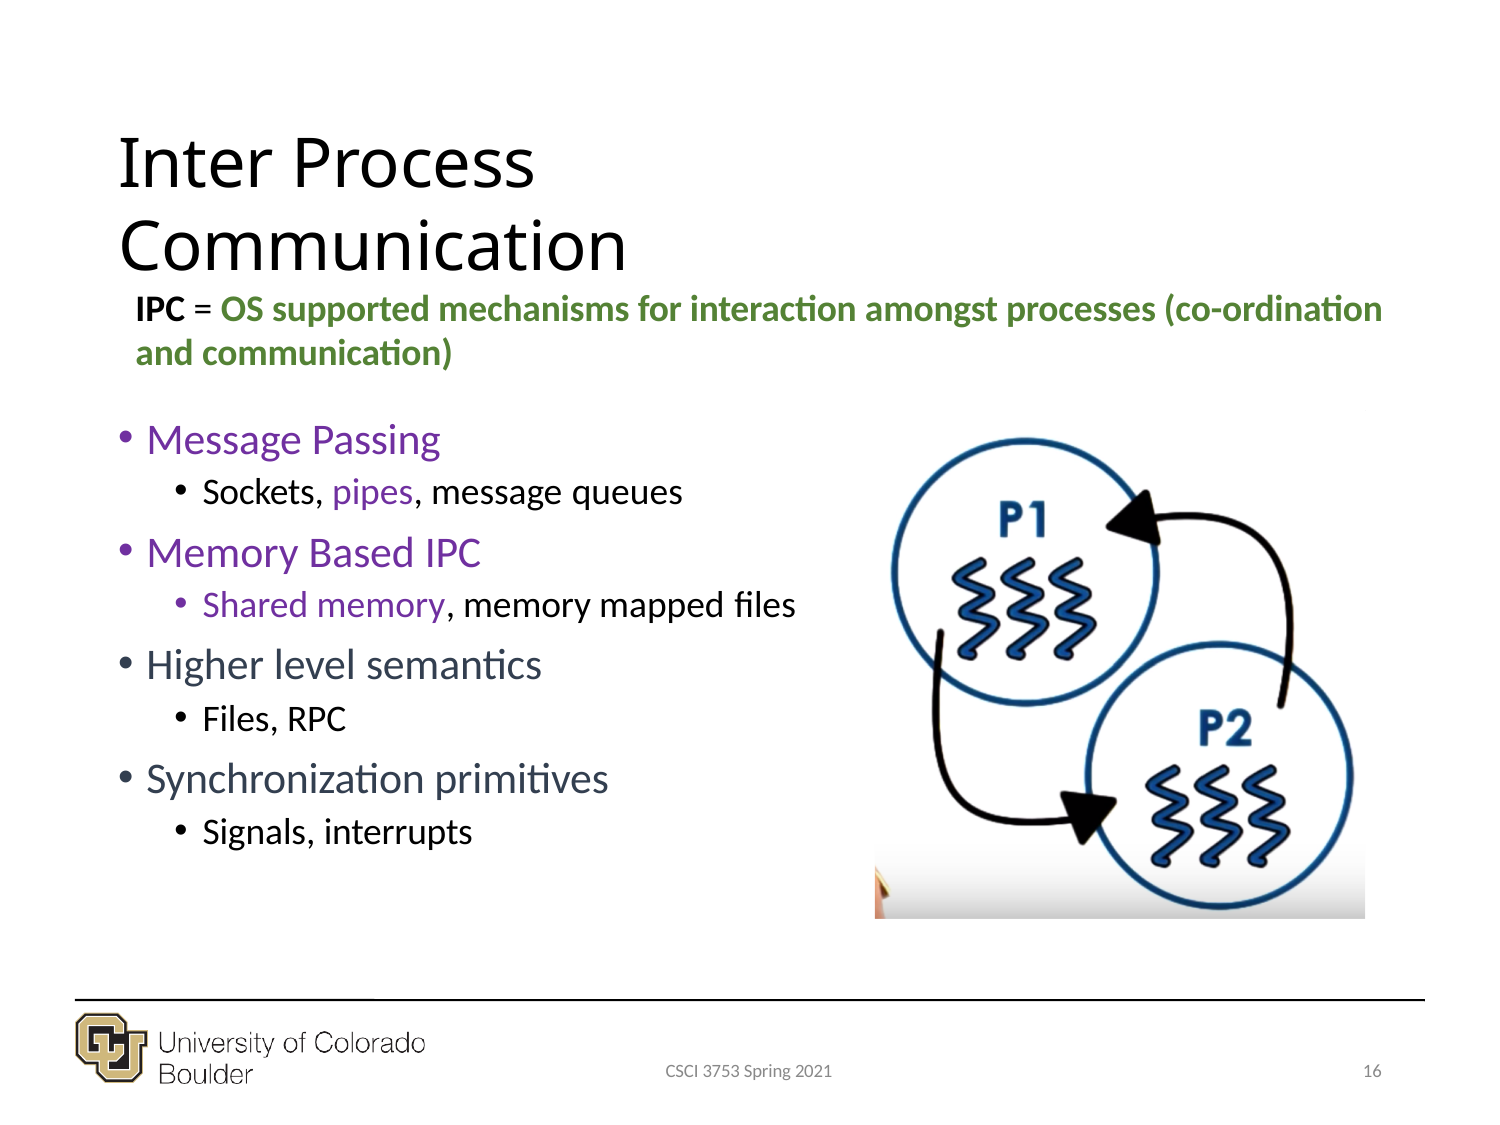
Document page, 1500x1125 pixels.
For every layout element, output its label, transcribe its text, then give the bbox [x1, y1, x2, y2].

title Inter Process Communication [116, 116, 929, 280]
text_box [874, 410, 1366, 919]
text_box CSCI 3753 Spring 2021 [663, 1057, 837, 1082]
text_box IPC = OS supported mechanisms for interaction amongst processes (co-ordination and communication) Message Passing Sockets, pipes, message queues Memory Based IPC Shared memory, memory mapped files Higher level semantics Files, RPC Synchronization primitives Signals, interrupts [116, 280, 1399, 852]
slide_number 16 [1356, 1058, 1389, 1125]
picture [159, 1031, 425, 1084]
